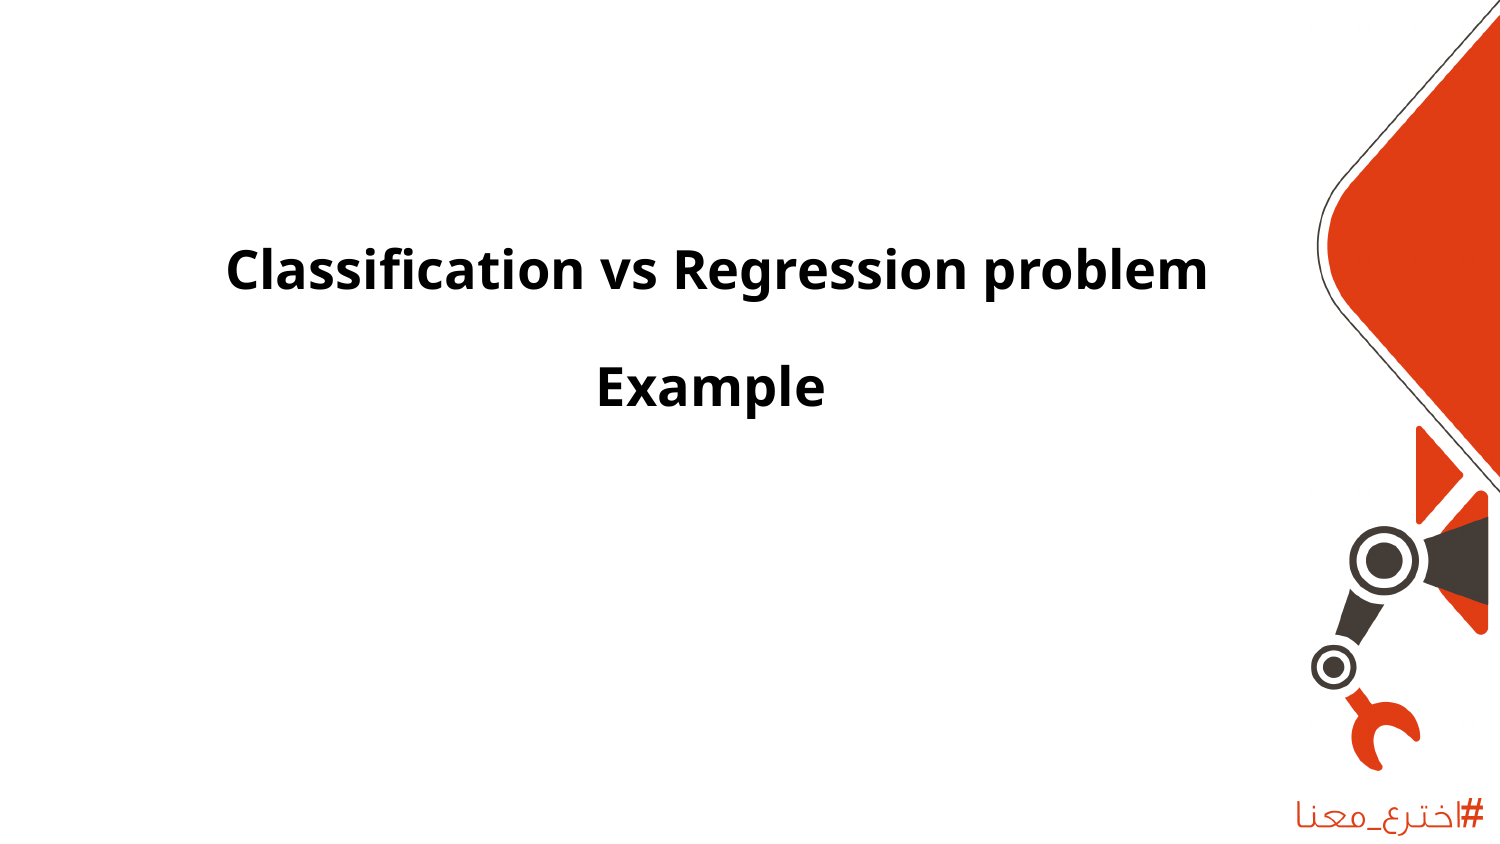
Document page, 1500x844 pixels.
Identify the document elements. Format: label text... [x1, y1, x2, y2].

title Classification vs Regression problem Example [140, 248, 1296, 413]
picture [1293, 0, 1500, 844]
